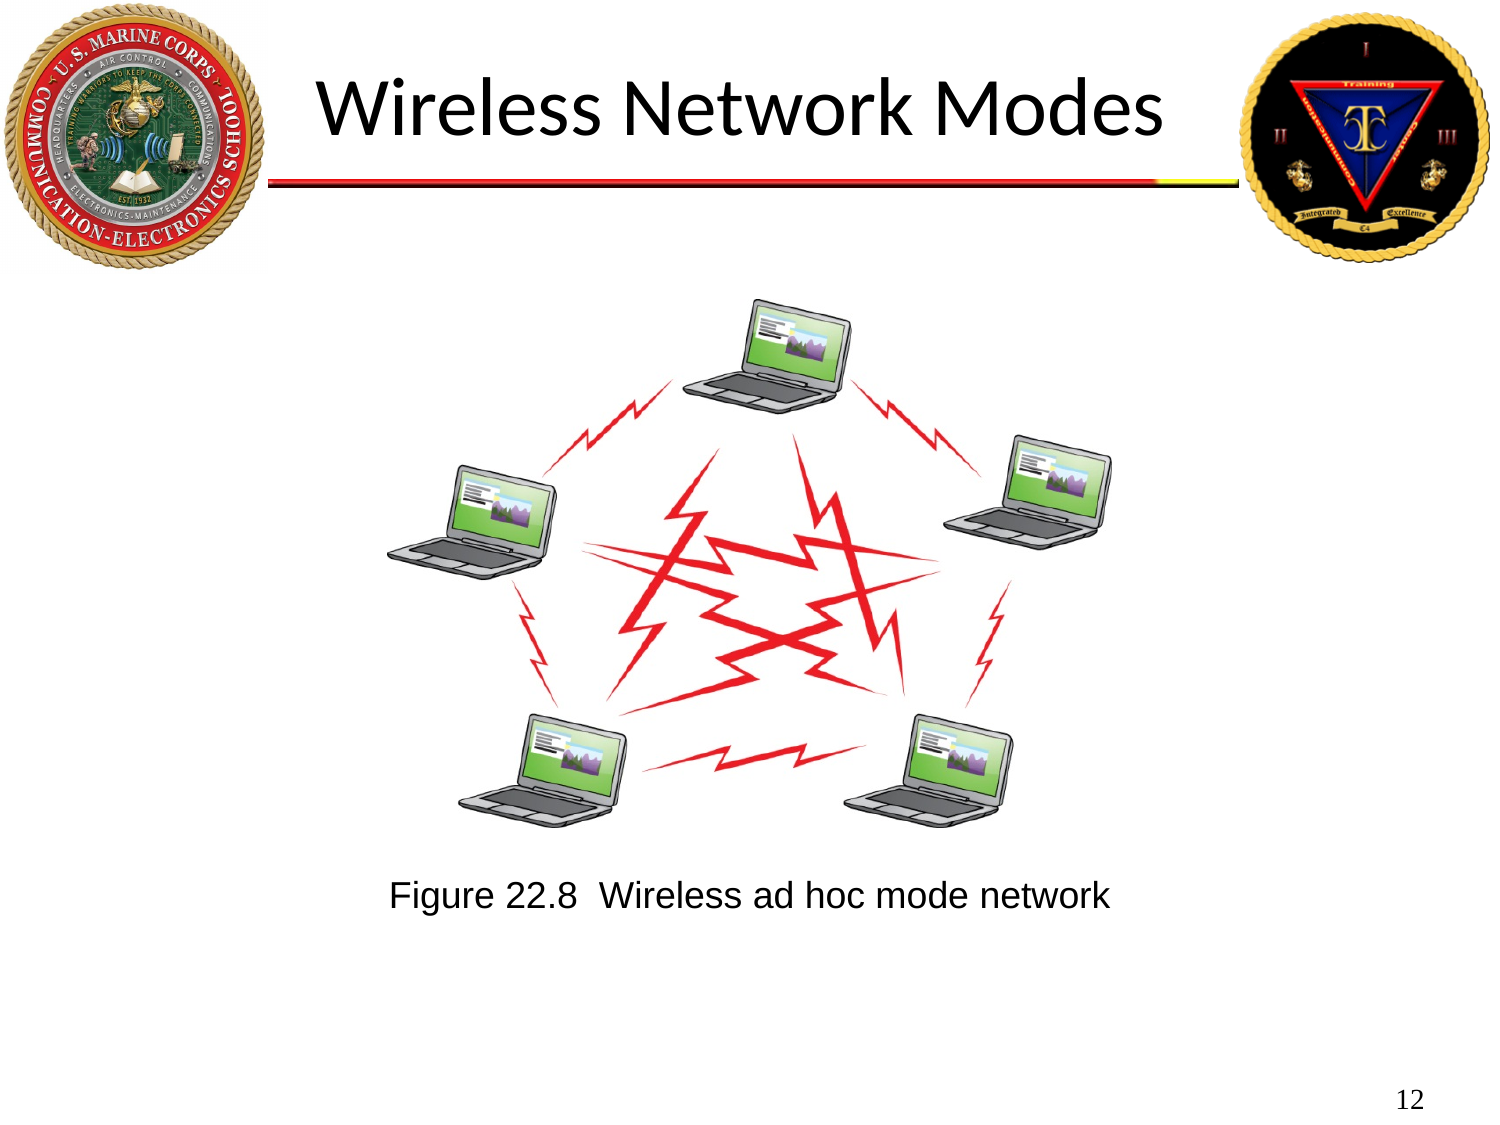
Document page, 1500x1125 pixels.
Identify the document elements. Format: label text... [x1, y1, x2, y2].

picture [1239, 12, 1490, 263]
text_box Figure 22.8 Wireless ad hoc mode network [374, 867, 1126, 925]
picture [387, 299, 1113, 828]
title Wireless Network Modes [75, 45, 1425, 233]
picture [0, 0, 268, 274]
